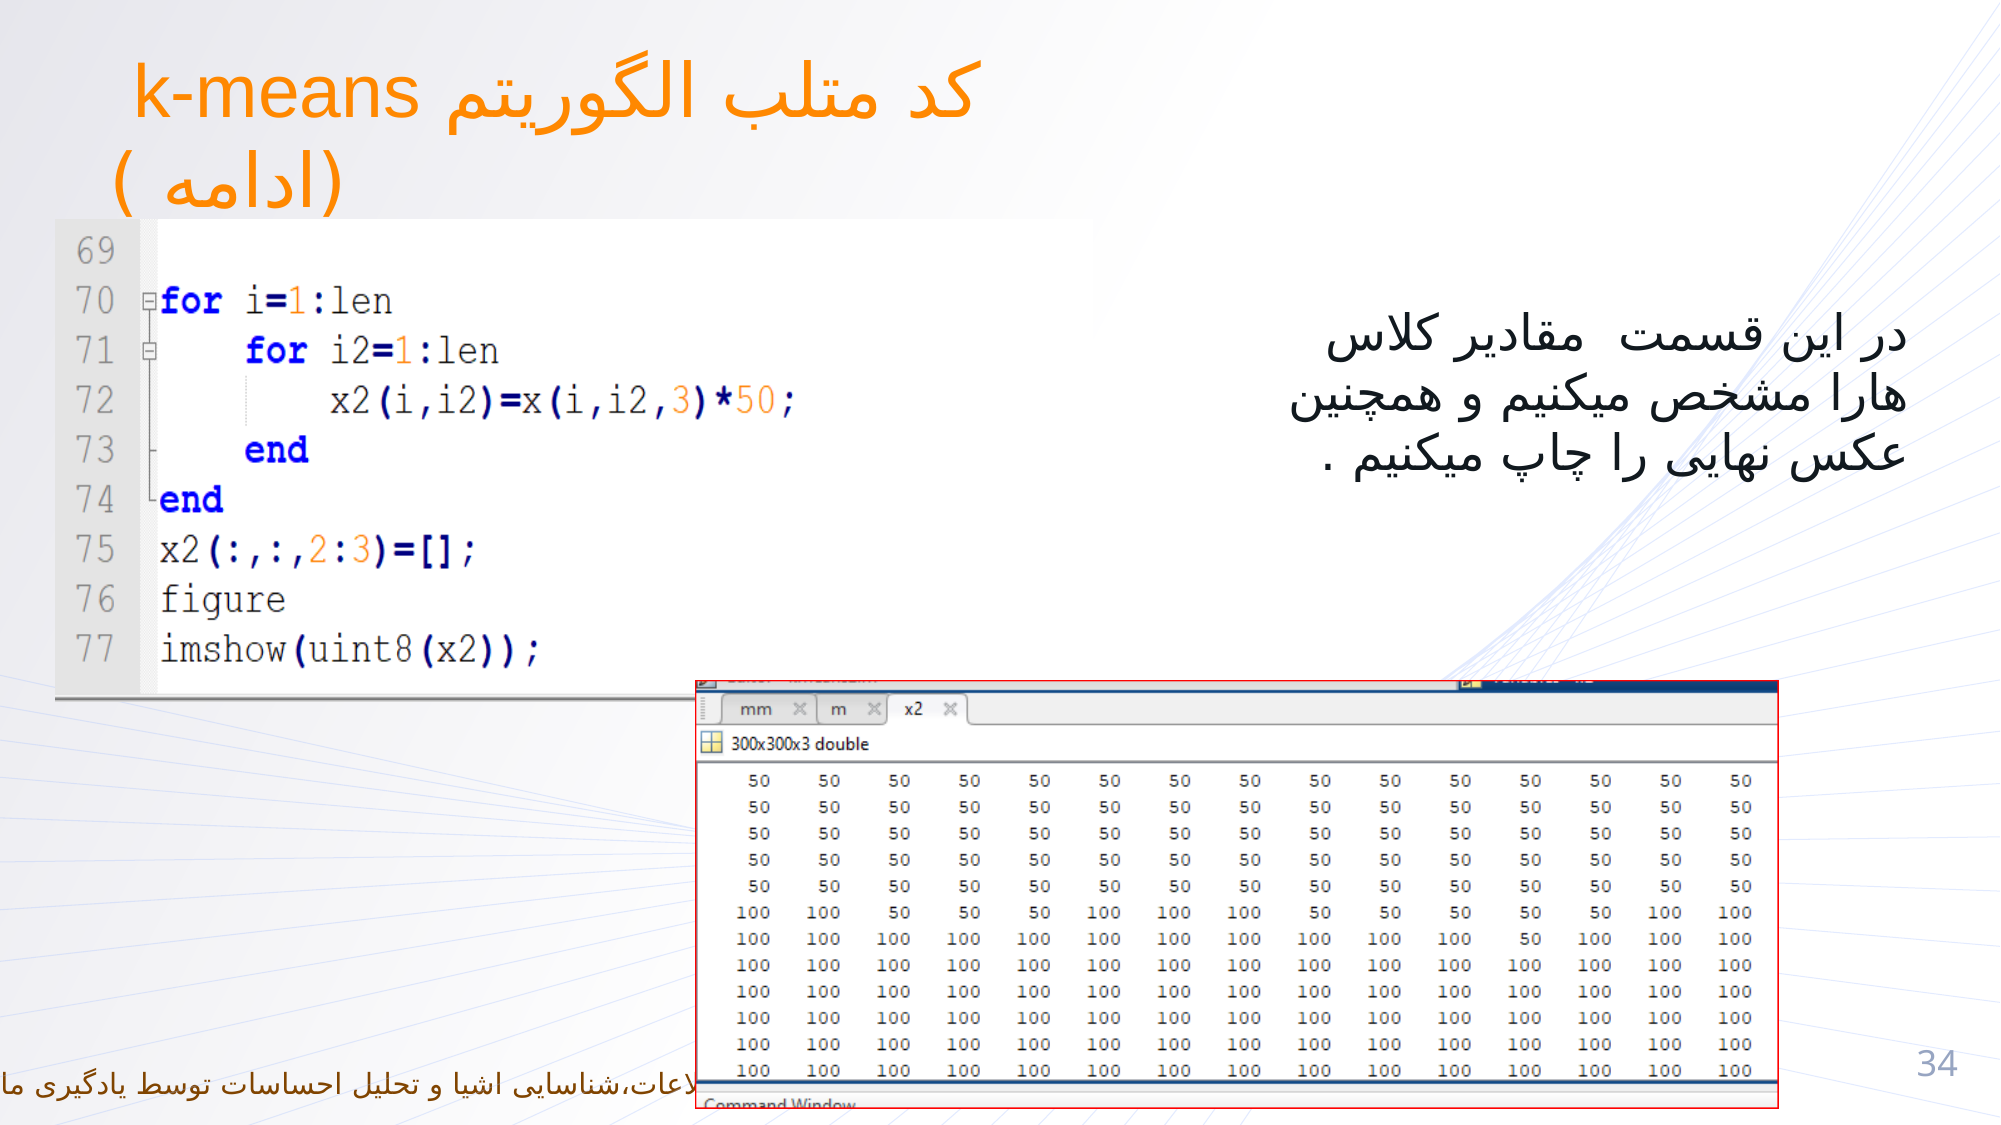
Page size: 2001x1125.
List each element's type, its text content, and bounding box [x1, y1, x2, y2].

slide_number 34 [1838, 1022, 1959, 1109]
text_box در این قسمت مقادیر کلاس هارا مشخص میکنیم و همچنین عکس نهایی را چاپ میکنیم . [1219, 292, 1925, 488]
picture [55, 219, 1780, 1109]
text_box کد متلب الگوریتم k-means (ادامه ) [94, 34, 1254, 230]
